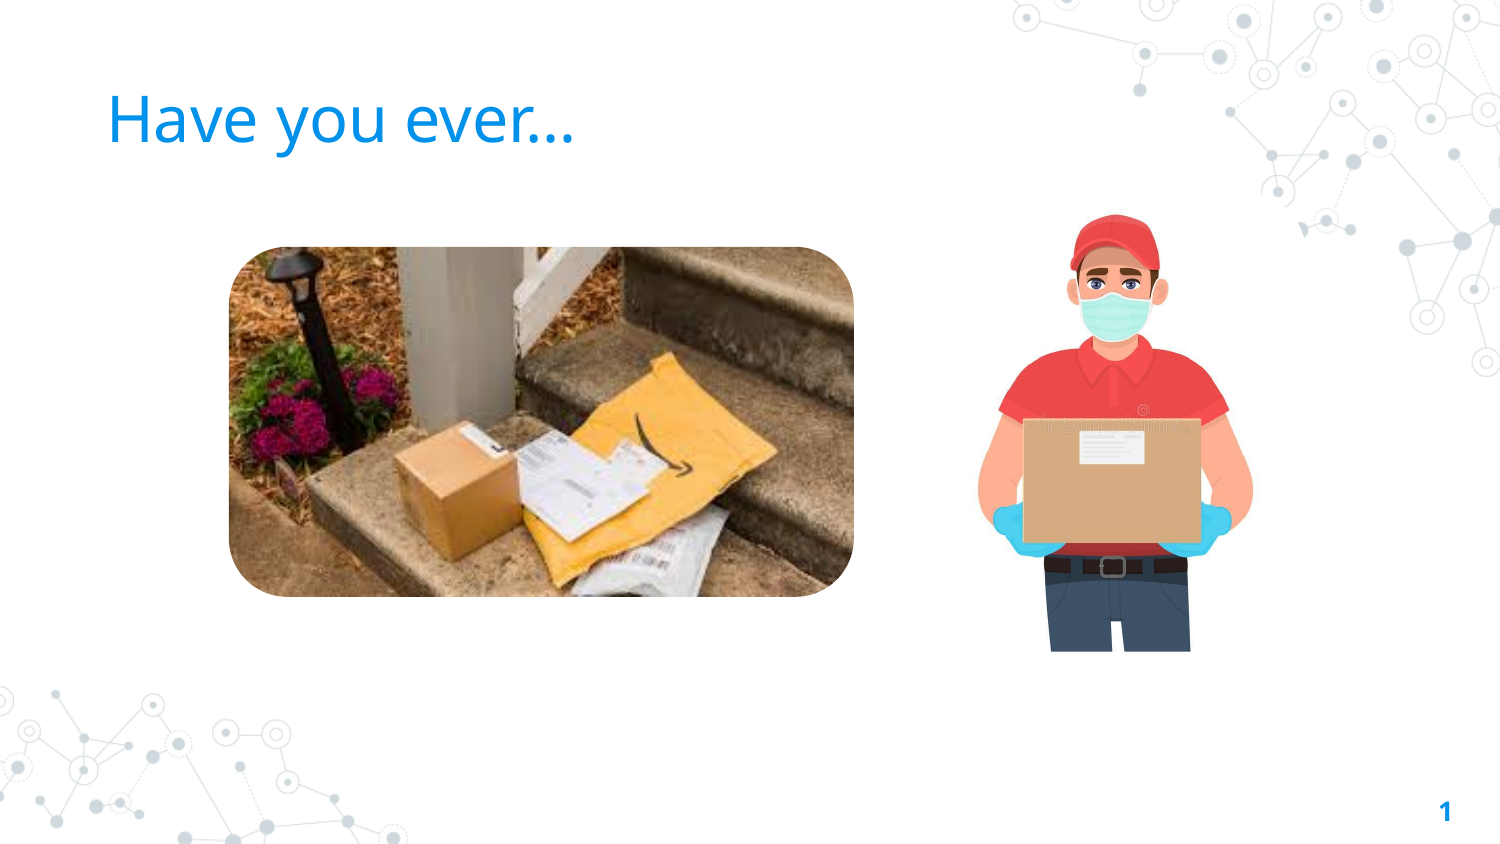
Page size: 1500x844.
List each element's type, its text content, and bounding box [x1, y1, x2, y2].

picture [0, 0, 1500, 844]
slide_number ‹#› [1378, 779, 1469, 844]
text_box Have you ever… [91, 54, 1334, 170]
